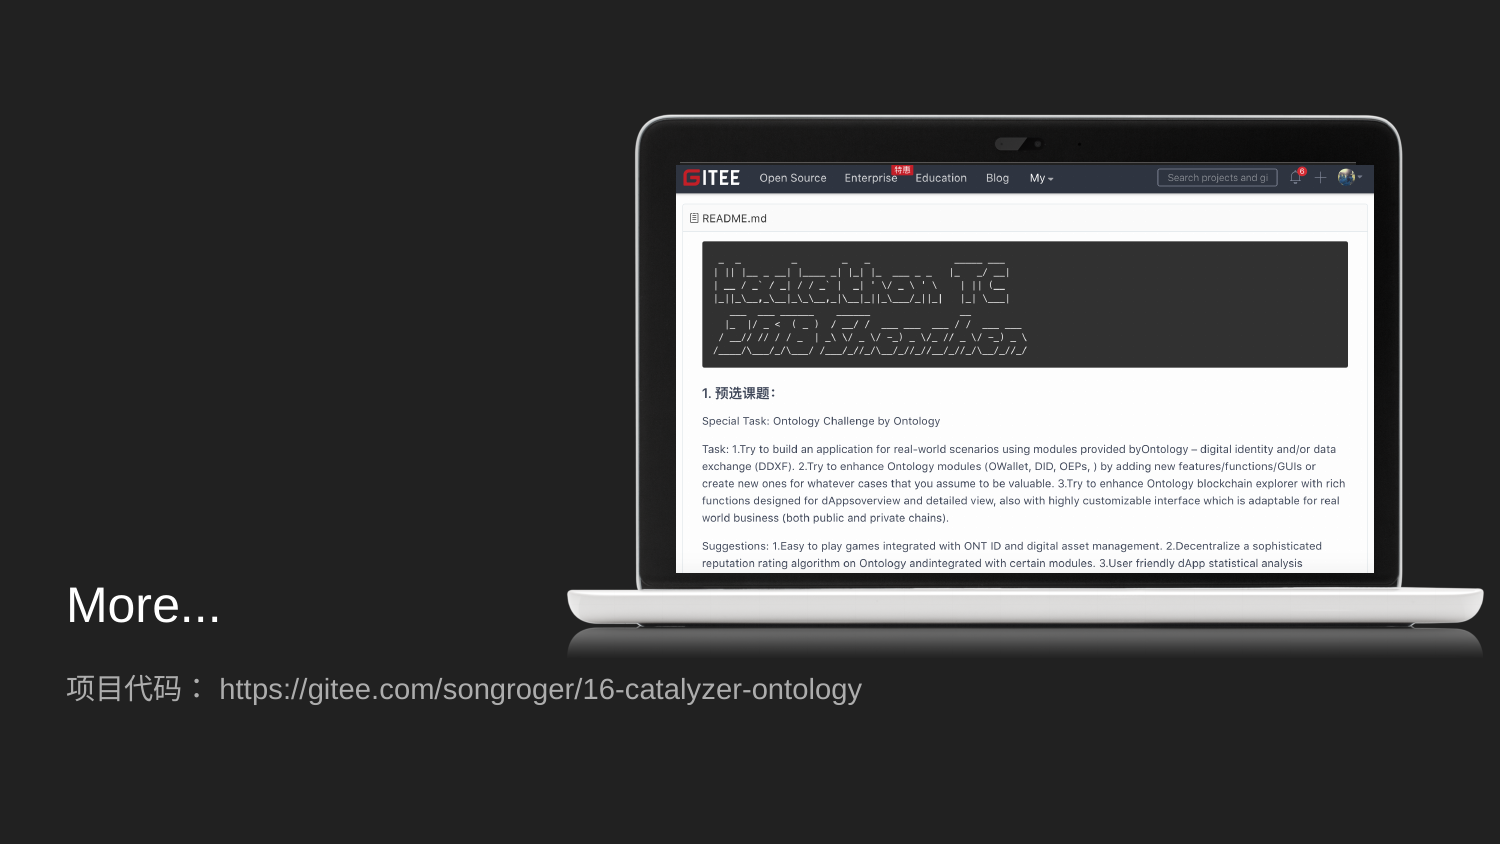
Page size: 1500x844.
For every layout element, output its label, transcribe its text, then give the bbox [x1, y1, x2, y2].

text_box 项目代码：https://gitee.com/songroger/16-catalyzer-ontology [51, 644, 882, 732]
title More... [51, 523, 512, 648]
picture [566, 114, 1484, 659]
